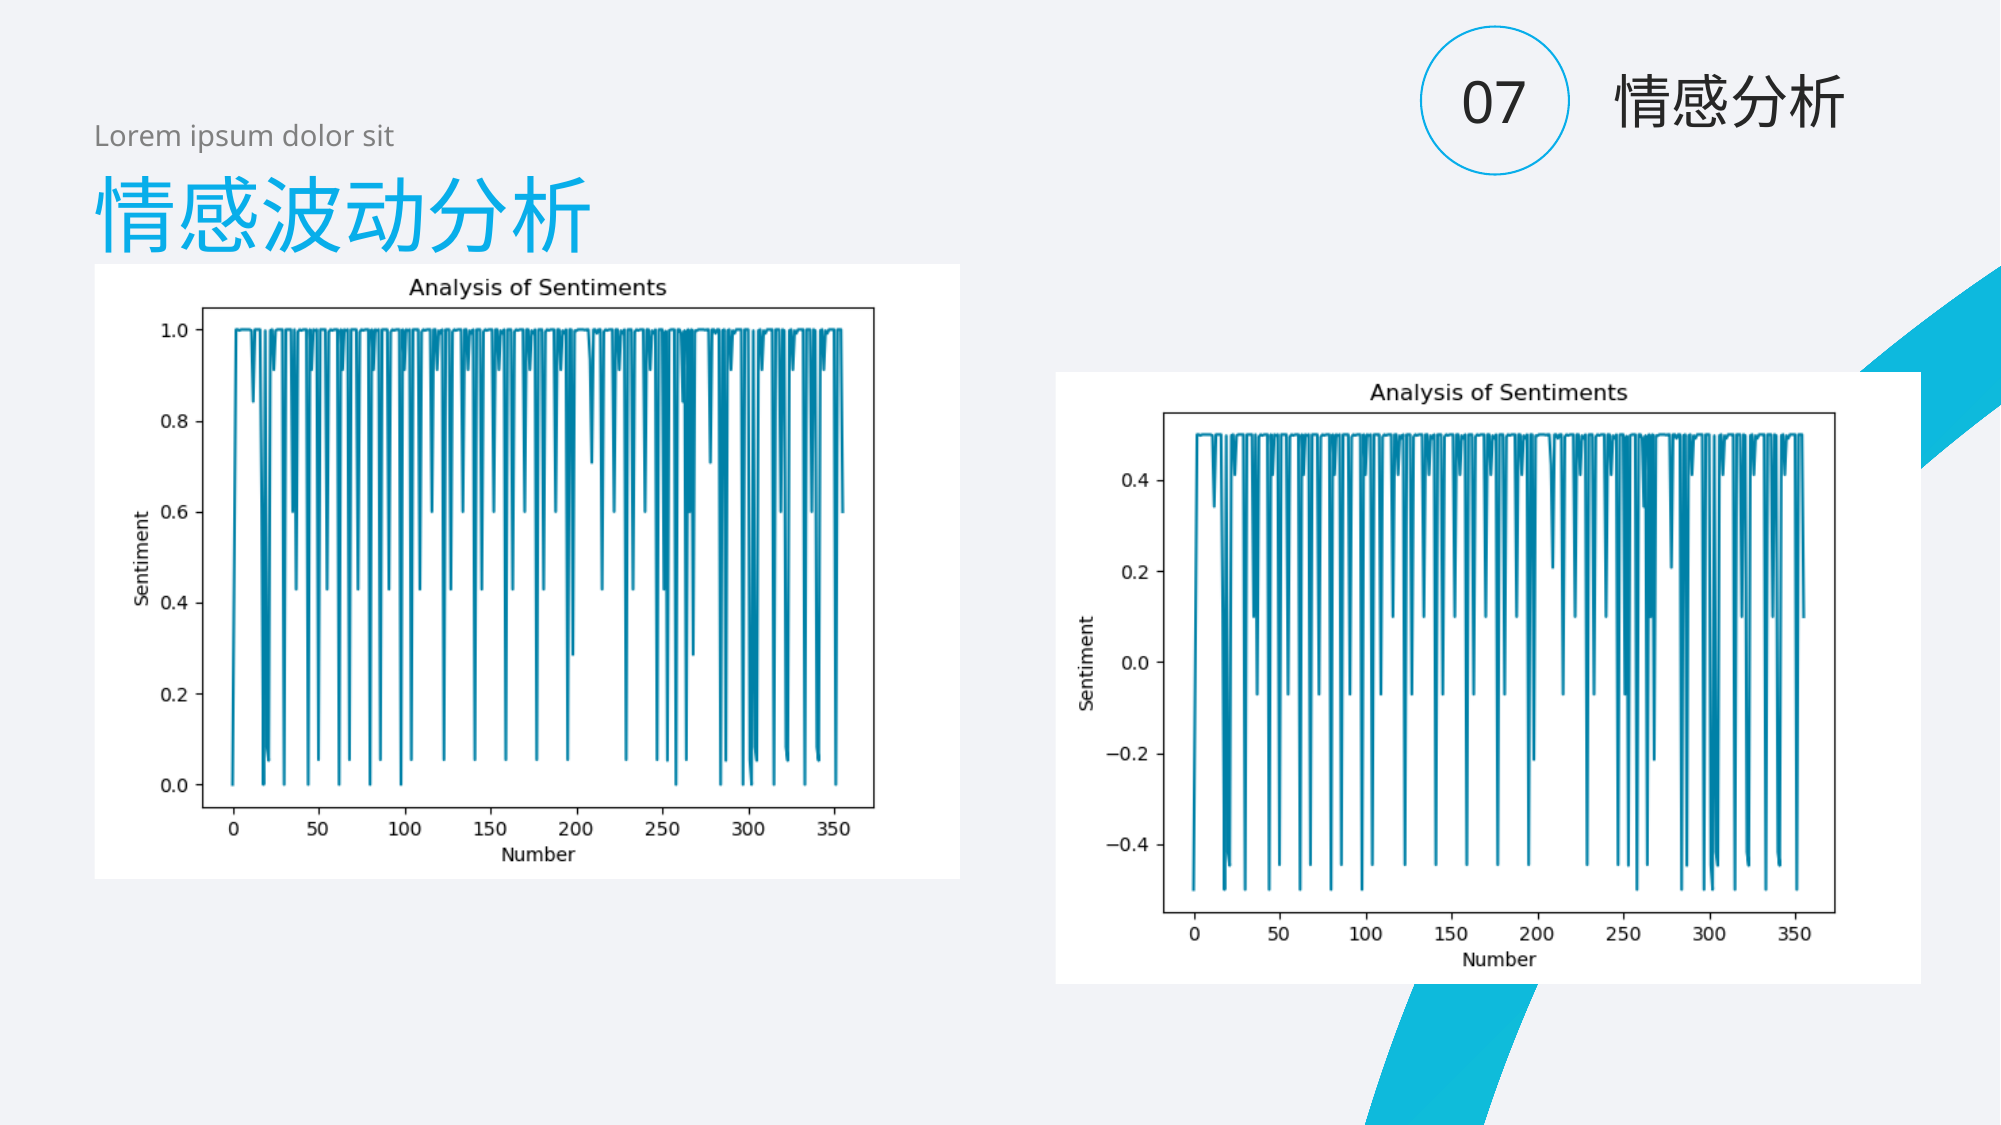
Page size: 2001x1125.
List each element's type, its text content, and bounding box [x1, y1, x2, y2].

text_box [1420, 26, 1864, 175]
text_box [1928, 265, 2000, 316]
text_box [1858, 317, 2000, 470]
text_box Lorem ipsum dolor sit [79, 99, 496, 160]
picture [1055, 372, 1921, 984]
text_box [1364, 984, 1539, 1125]
text_box 情感波动分析 [79, 155, 639, 371]
picture [94, 264, 960, 879]
